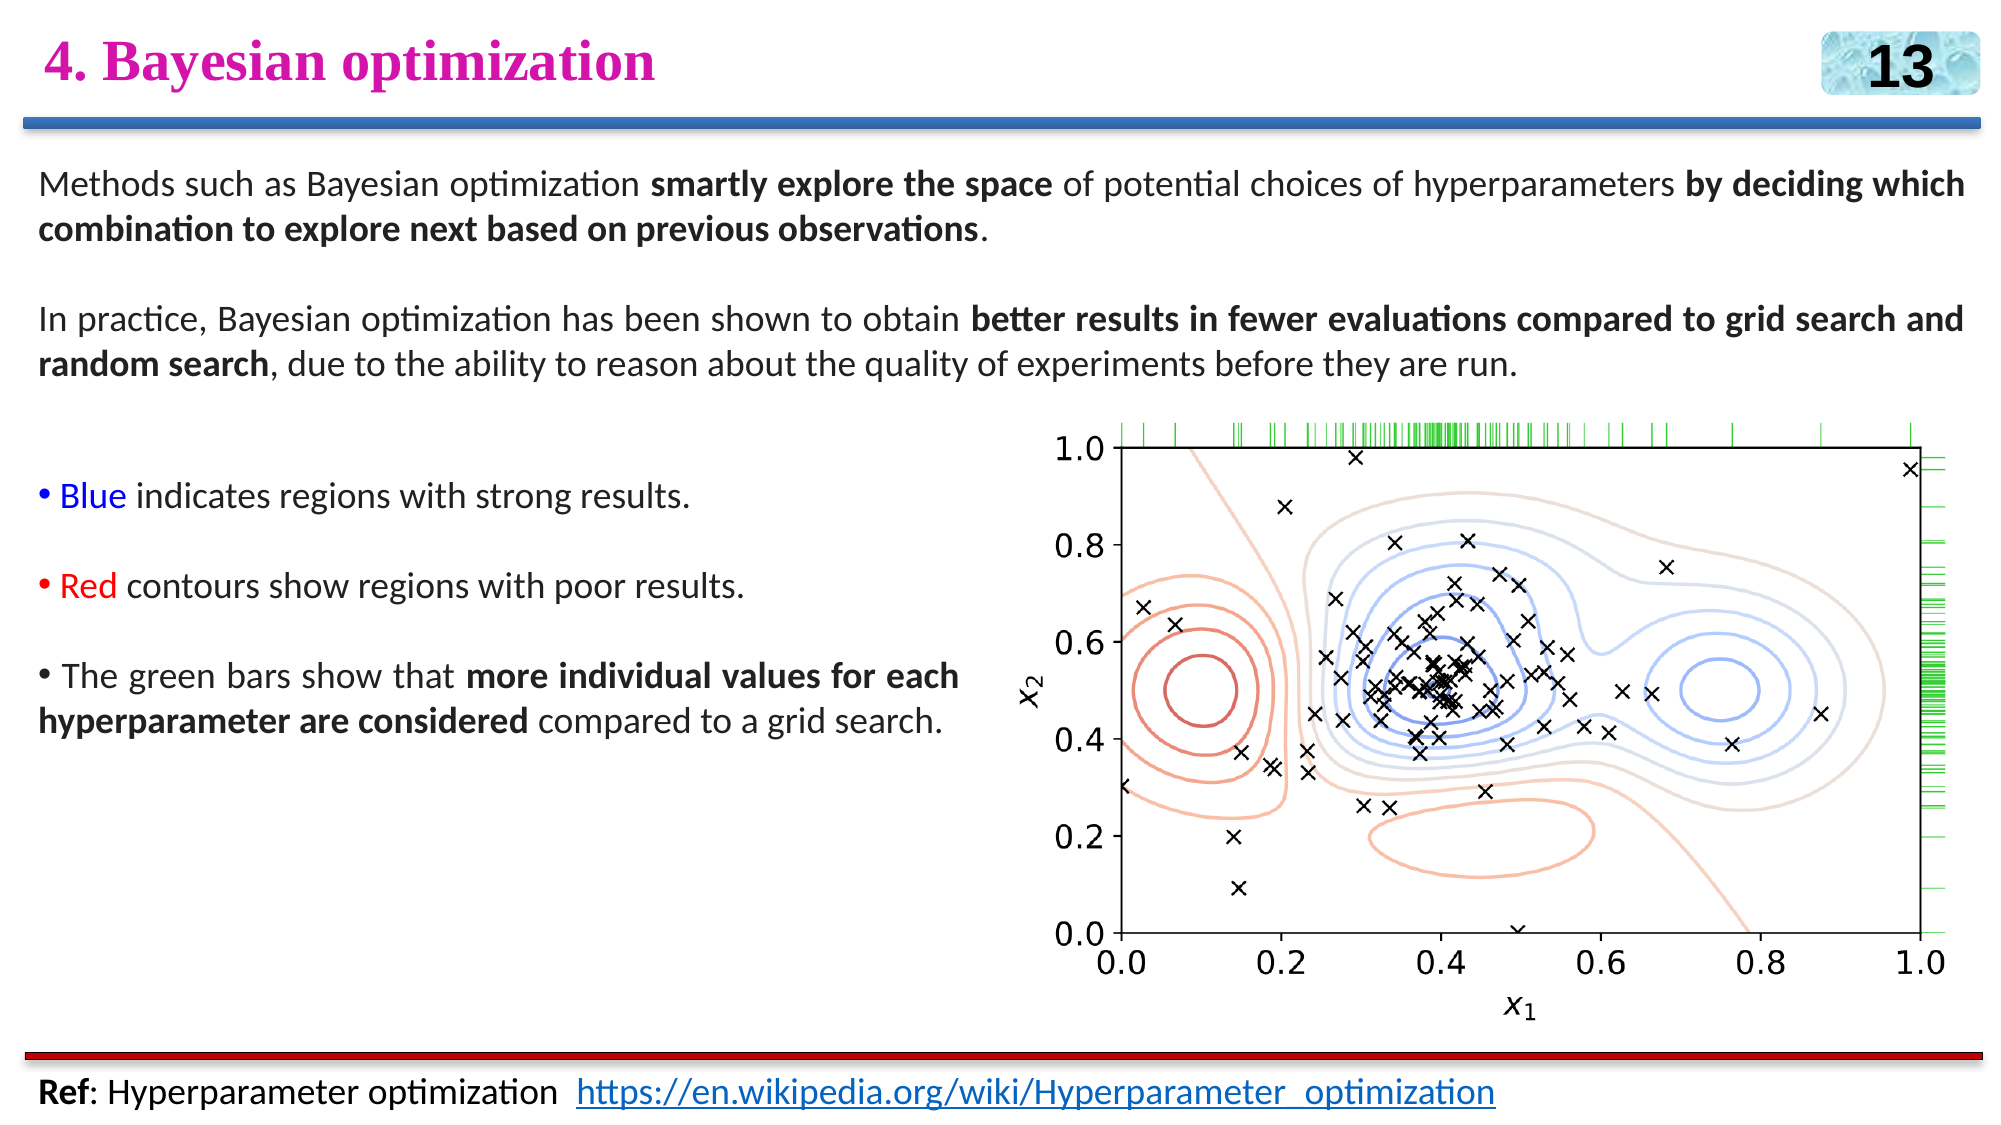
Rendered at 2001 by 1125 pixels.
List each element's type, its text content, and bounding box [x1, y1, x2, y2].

text_box [23, 117, 1981, 129]
text_box Methods such as Bayesian optimization smartly explore the space of potential choices of hyperparameters by deciding which combination to explore next based on previous observations. In practice, Bayesian optimization has been shown to obtain better results in fewer evaluations compared to grid search and random search, due to the ability to reason about the quality of experiments before they are run. [23, 151, 1981, 391]
text_box Blue indicates regions with strong results. Red contours show regions with poor results. The green bars show that more individual values for each hyperparameter are considered compared to a grid search. [23, 463, 975, 749]
text_box 13 [1821, 31, 1981, 95]
text_box [24, 1052, 1982, 1060]
text_box Ref: Hyperparameter optimization https://en.wikipedia.org/wiki/Hyperparameter_optimization [23, 1069, 1949, 1120]
title 4. Bayesian optimization [24, 19, 1441, 104]
picture [999, 386, 1981, 1034]
